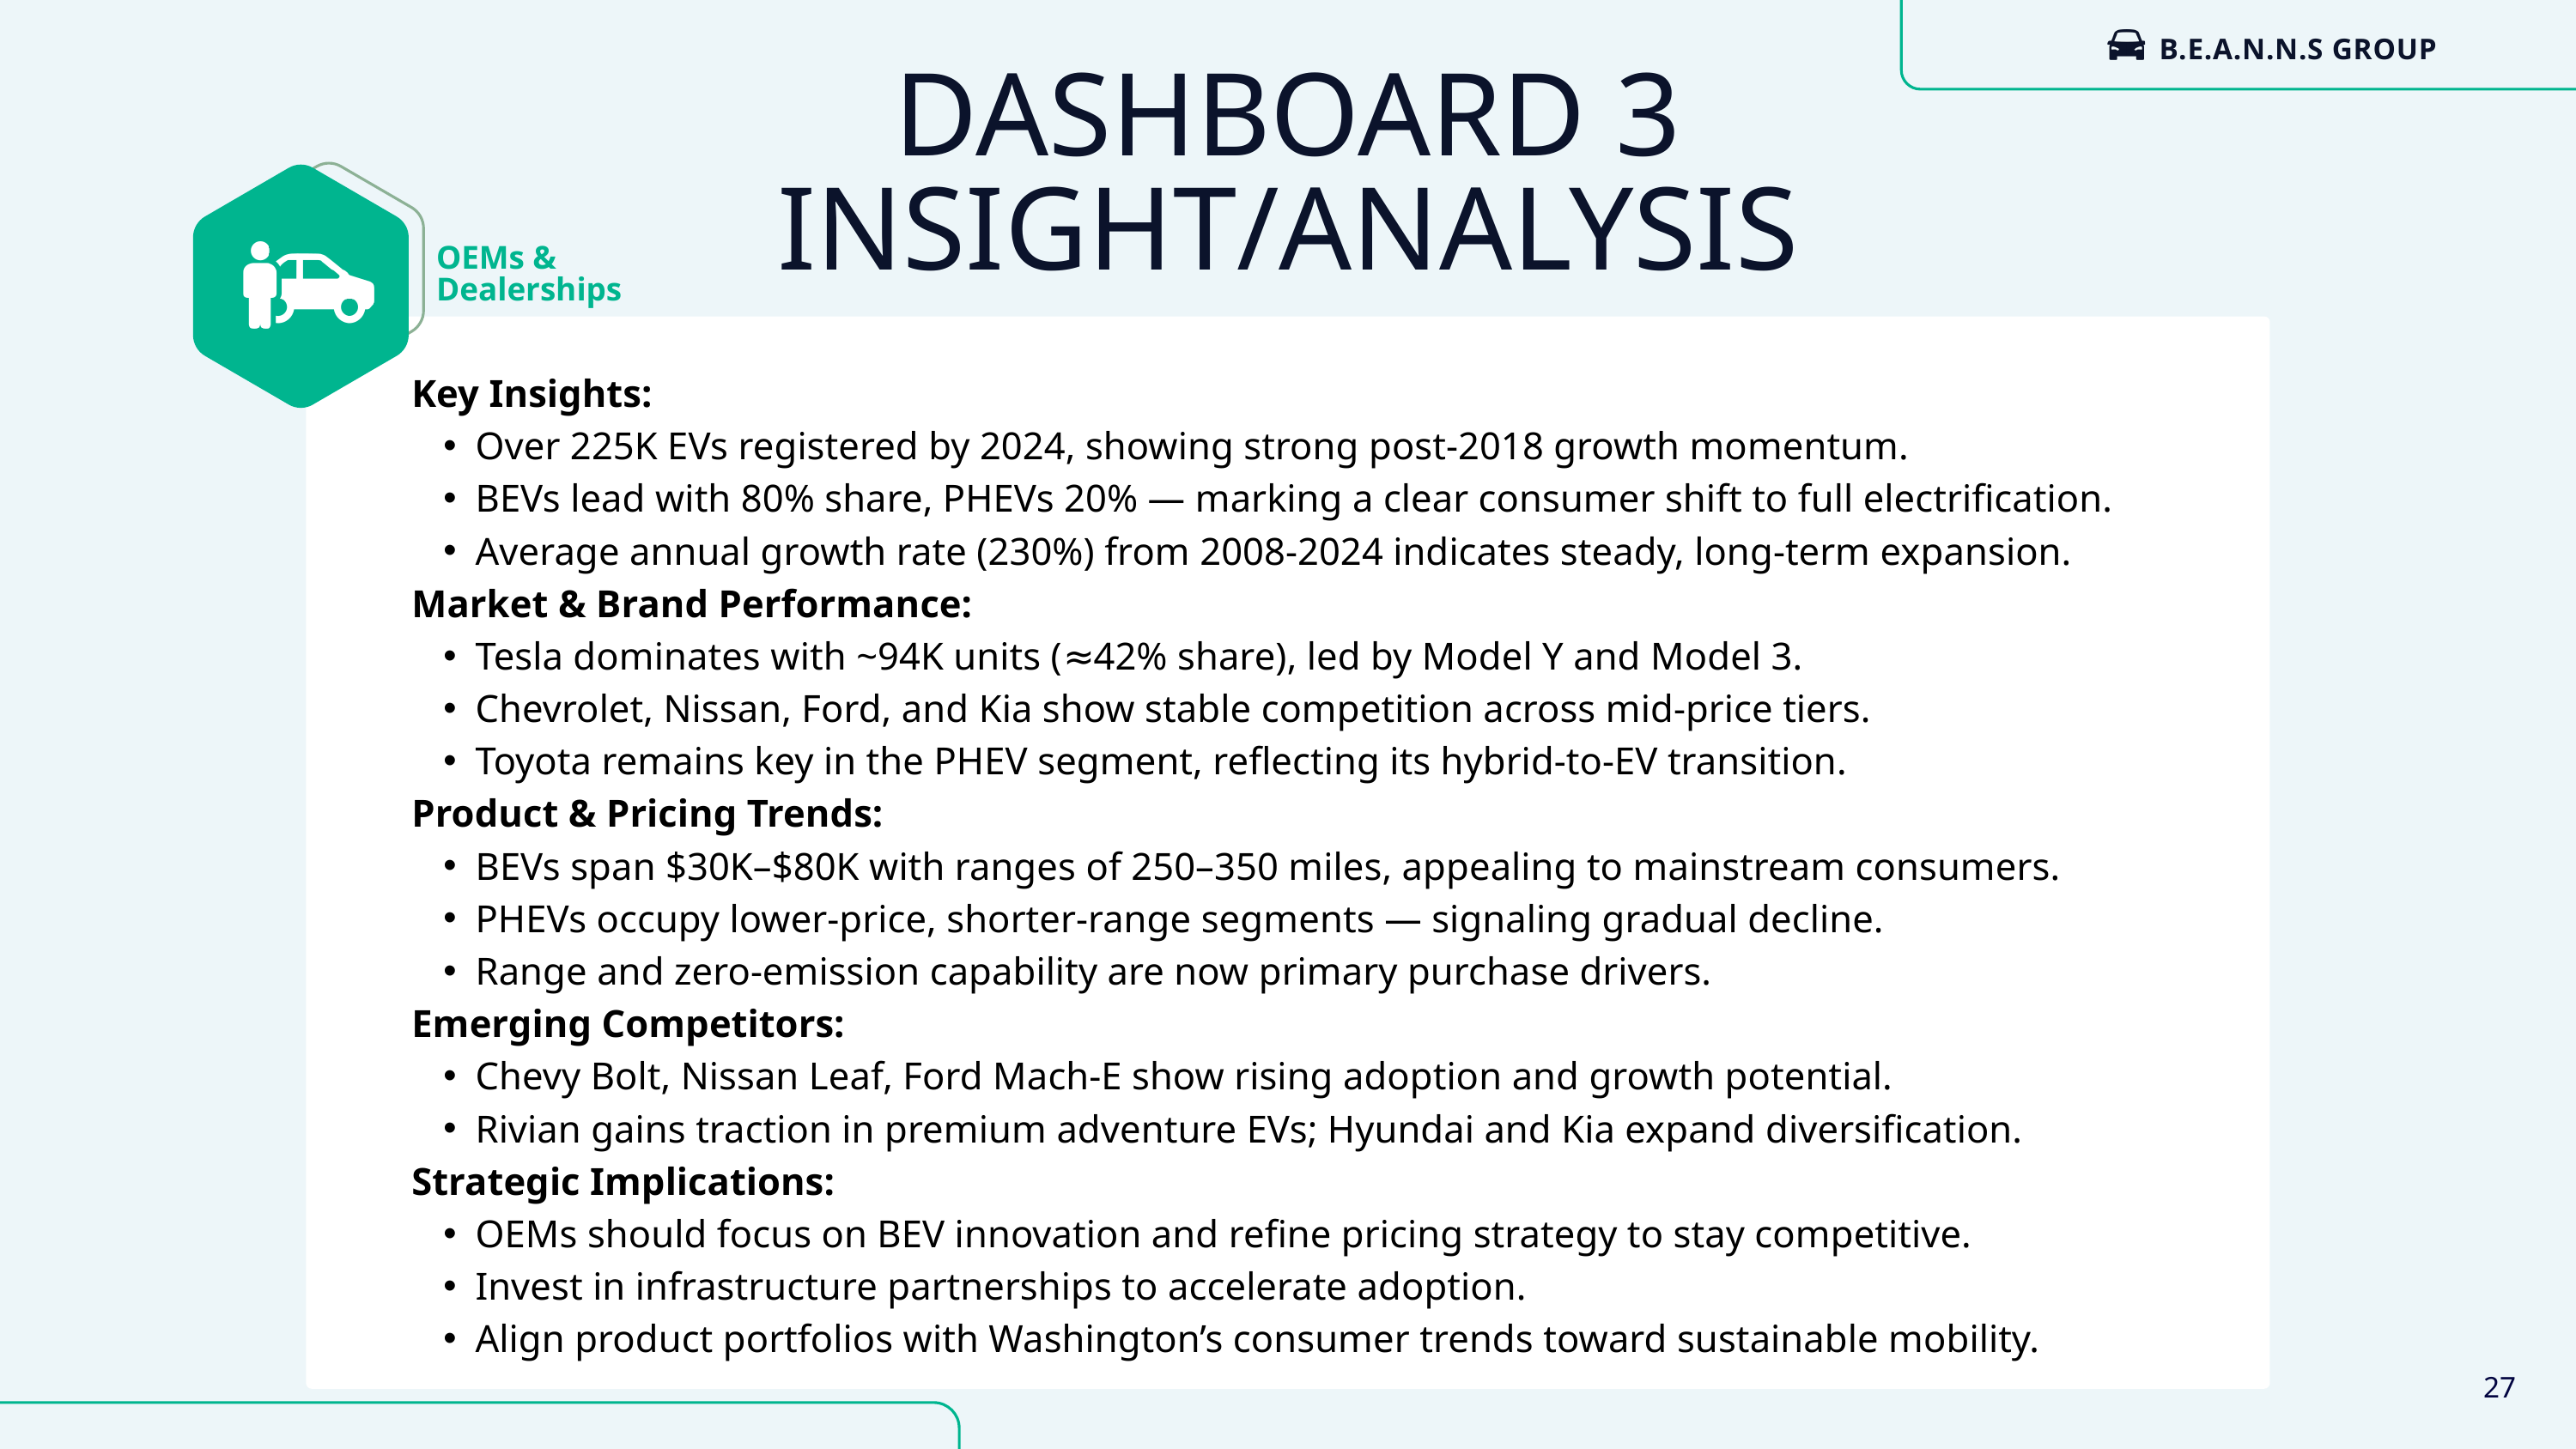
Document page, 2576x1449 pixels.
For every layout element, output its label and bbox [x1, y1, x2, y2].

text_box [0, 0, 2576, 1449]
